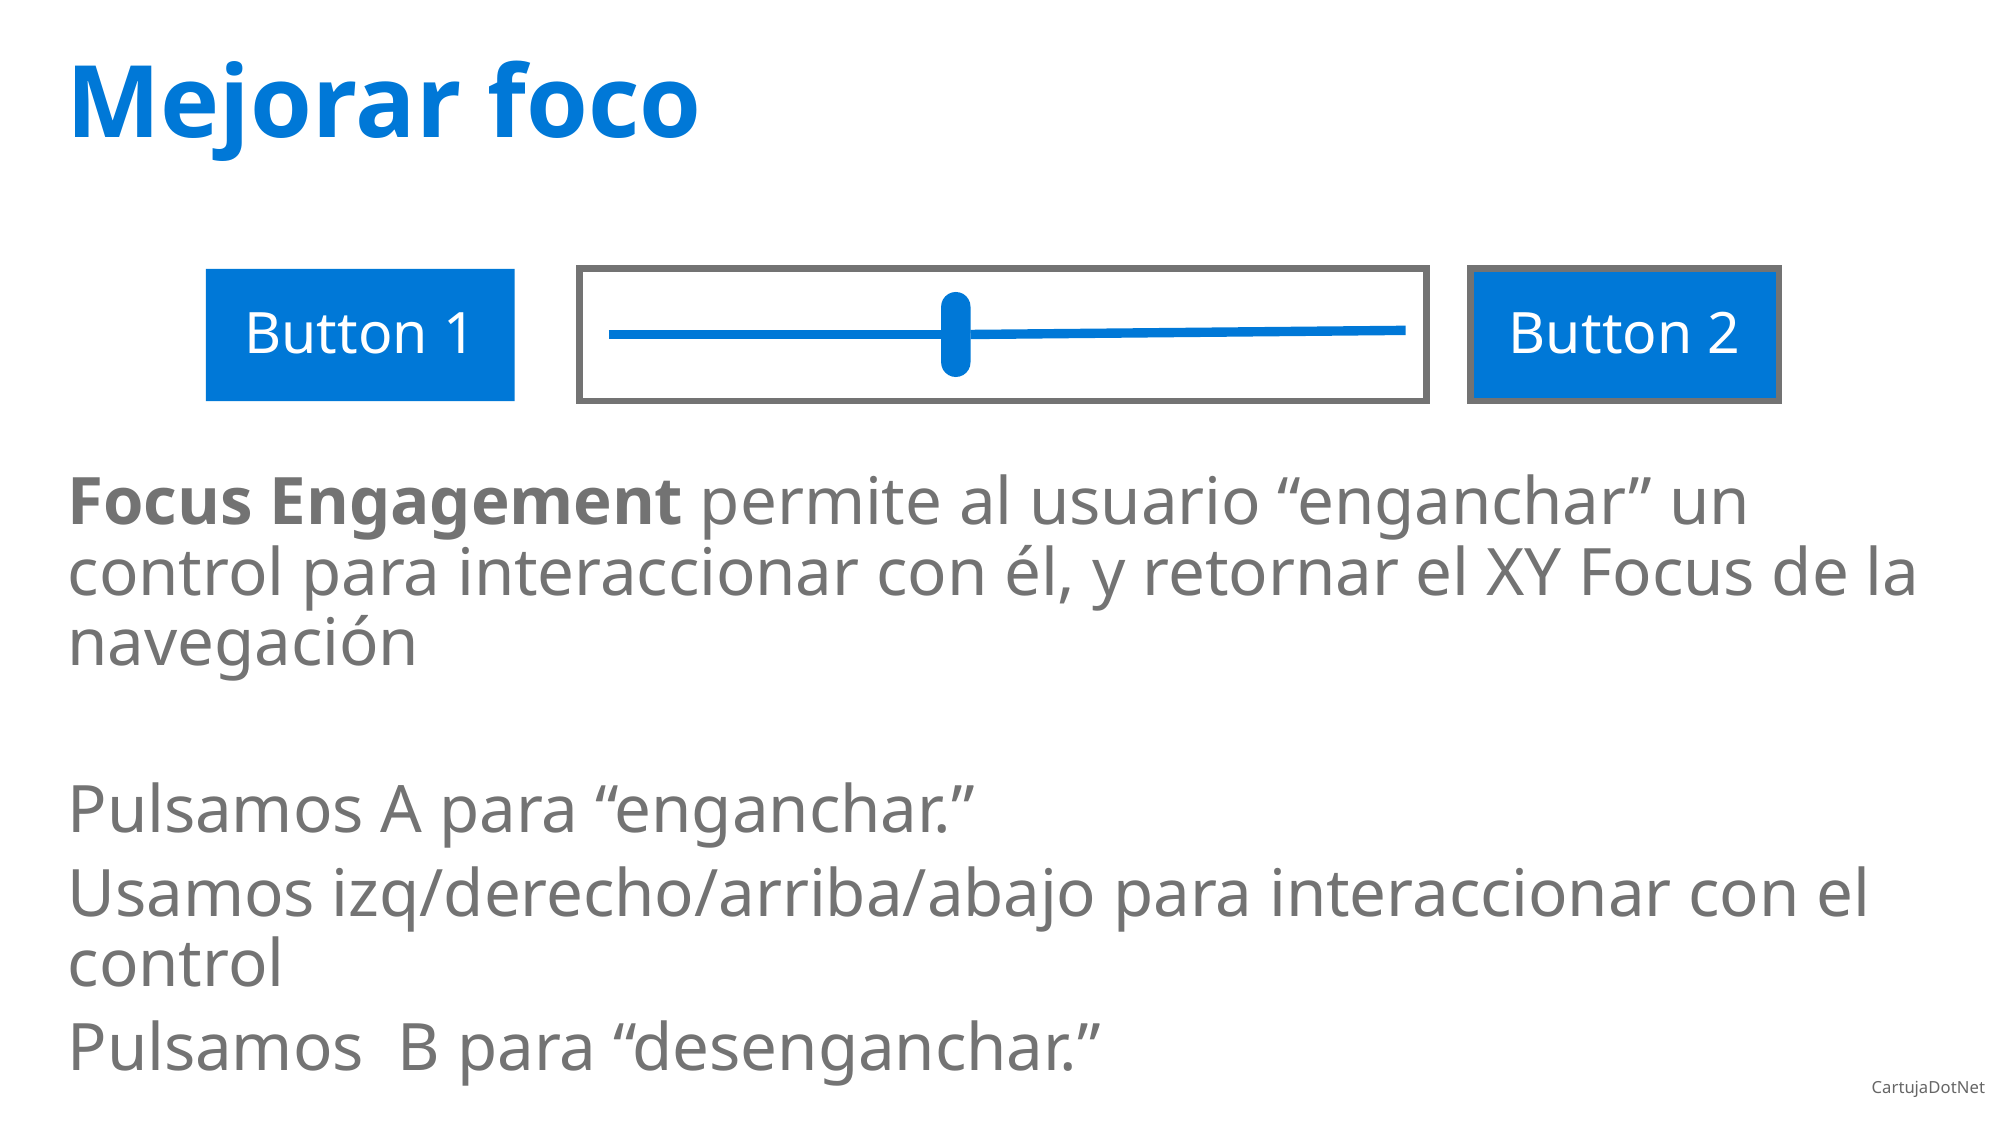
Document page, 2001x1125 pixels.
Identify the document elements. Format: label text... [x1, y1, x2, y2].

text_box [940, 291, 972, 378]
text_box [1470, 268, 1780, 401]
text_box Button 1 [205, 268, 515, 402]
text_box [579, 268, 1427, 401]
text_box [970, 330, 1406, 335]
text_box Focus Engagement permite al usuario “enganchar” un control para interaccionar con él, y retornar el XY Focus de la navegación Pulsamos A para “enganchar.” Usamos izq/derecho/arriba/abajo para interaccionar con el control Pulsamos B para “desenganchar.” control.IsFocusEngagmentEnabled="true" (por defecto en el Slider) [44, 195, 1956, 1125]
title Mejorar foco [44, 33, 1956, 195]
